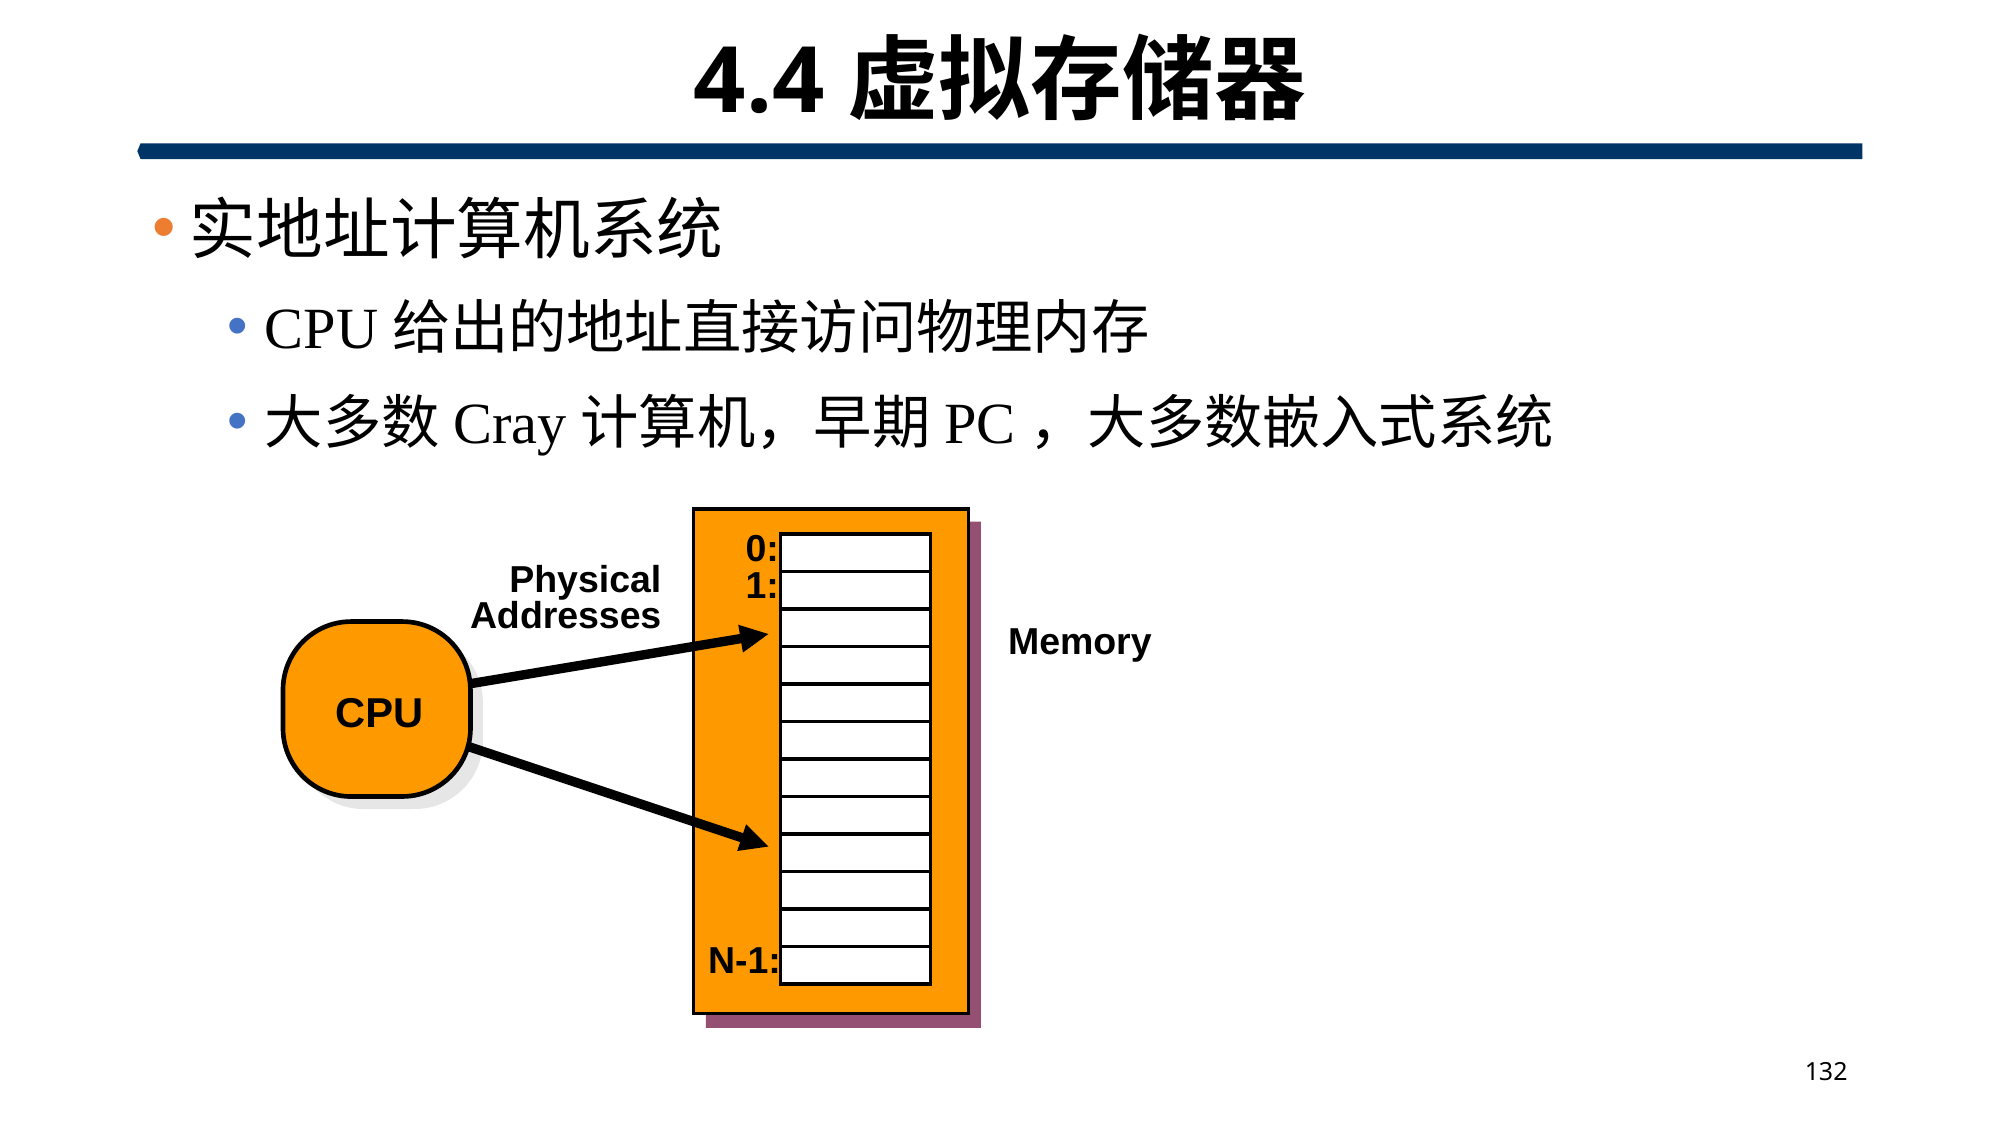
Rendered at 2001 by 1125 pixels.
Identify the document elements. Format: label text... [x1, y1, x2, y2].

list 实地址计算机系统 CPU给出的地址直接访问物理内存 大多数Cray计算机，早期PC，大多数嵌入式系统 [137, 162, 1863, 963]
slide_number 132 [1412, 1042, 1863, 1103]
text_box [282, 508, 1167, 1028]
title 4.4虚拟存储器 [137, 20, 1863, 145]
